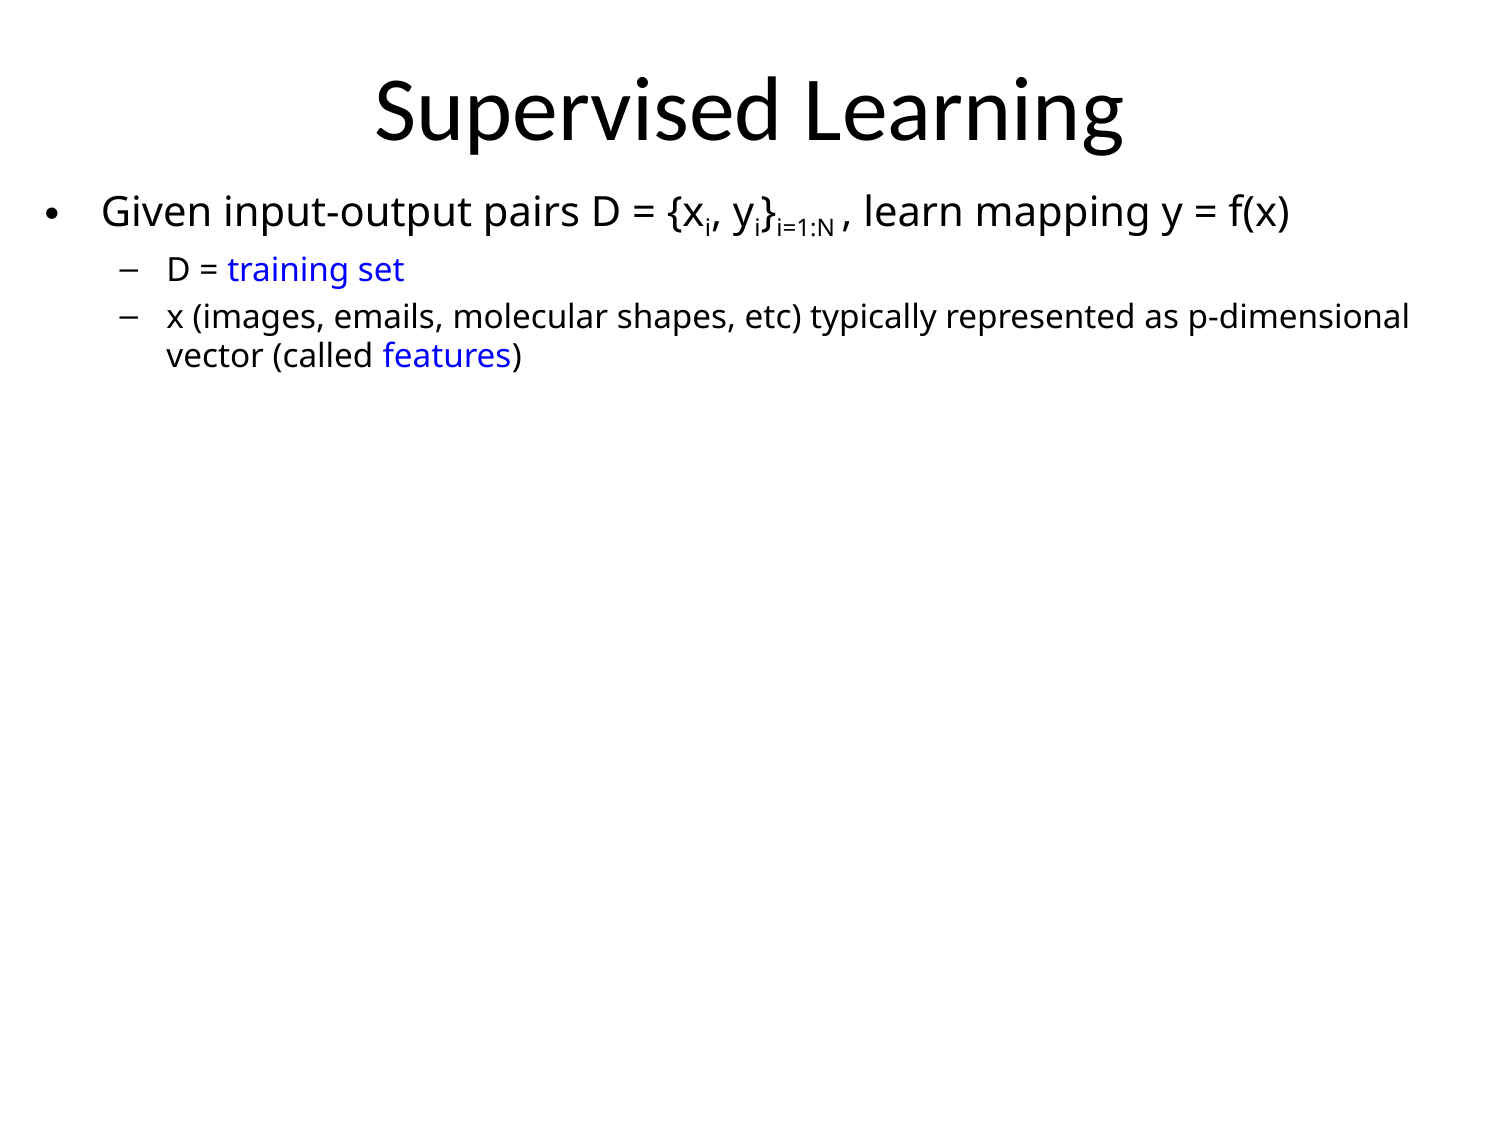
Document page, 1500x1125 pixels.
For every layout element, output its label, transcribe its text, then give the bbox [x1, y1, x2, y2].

list Given input-output pairs D = {xi, yi}i=1:N , learn mapping y = f(x) D = training set x (images, emails, molecular shapes, etc) typically represented as p-dimensional vector (called features) [29, 177, 1472, 920]
title Supervised Learning [75, 9, 1425, 177]
